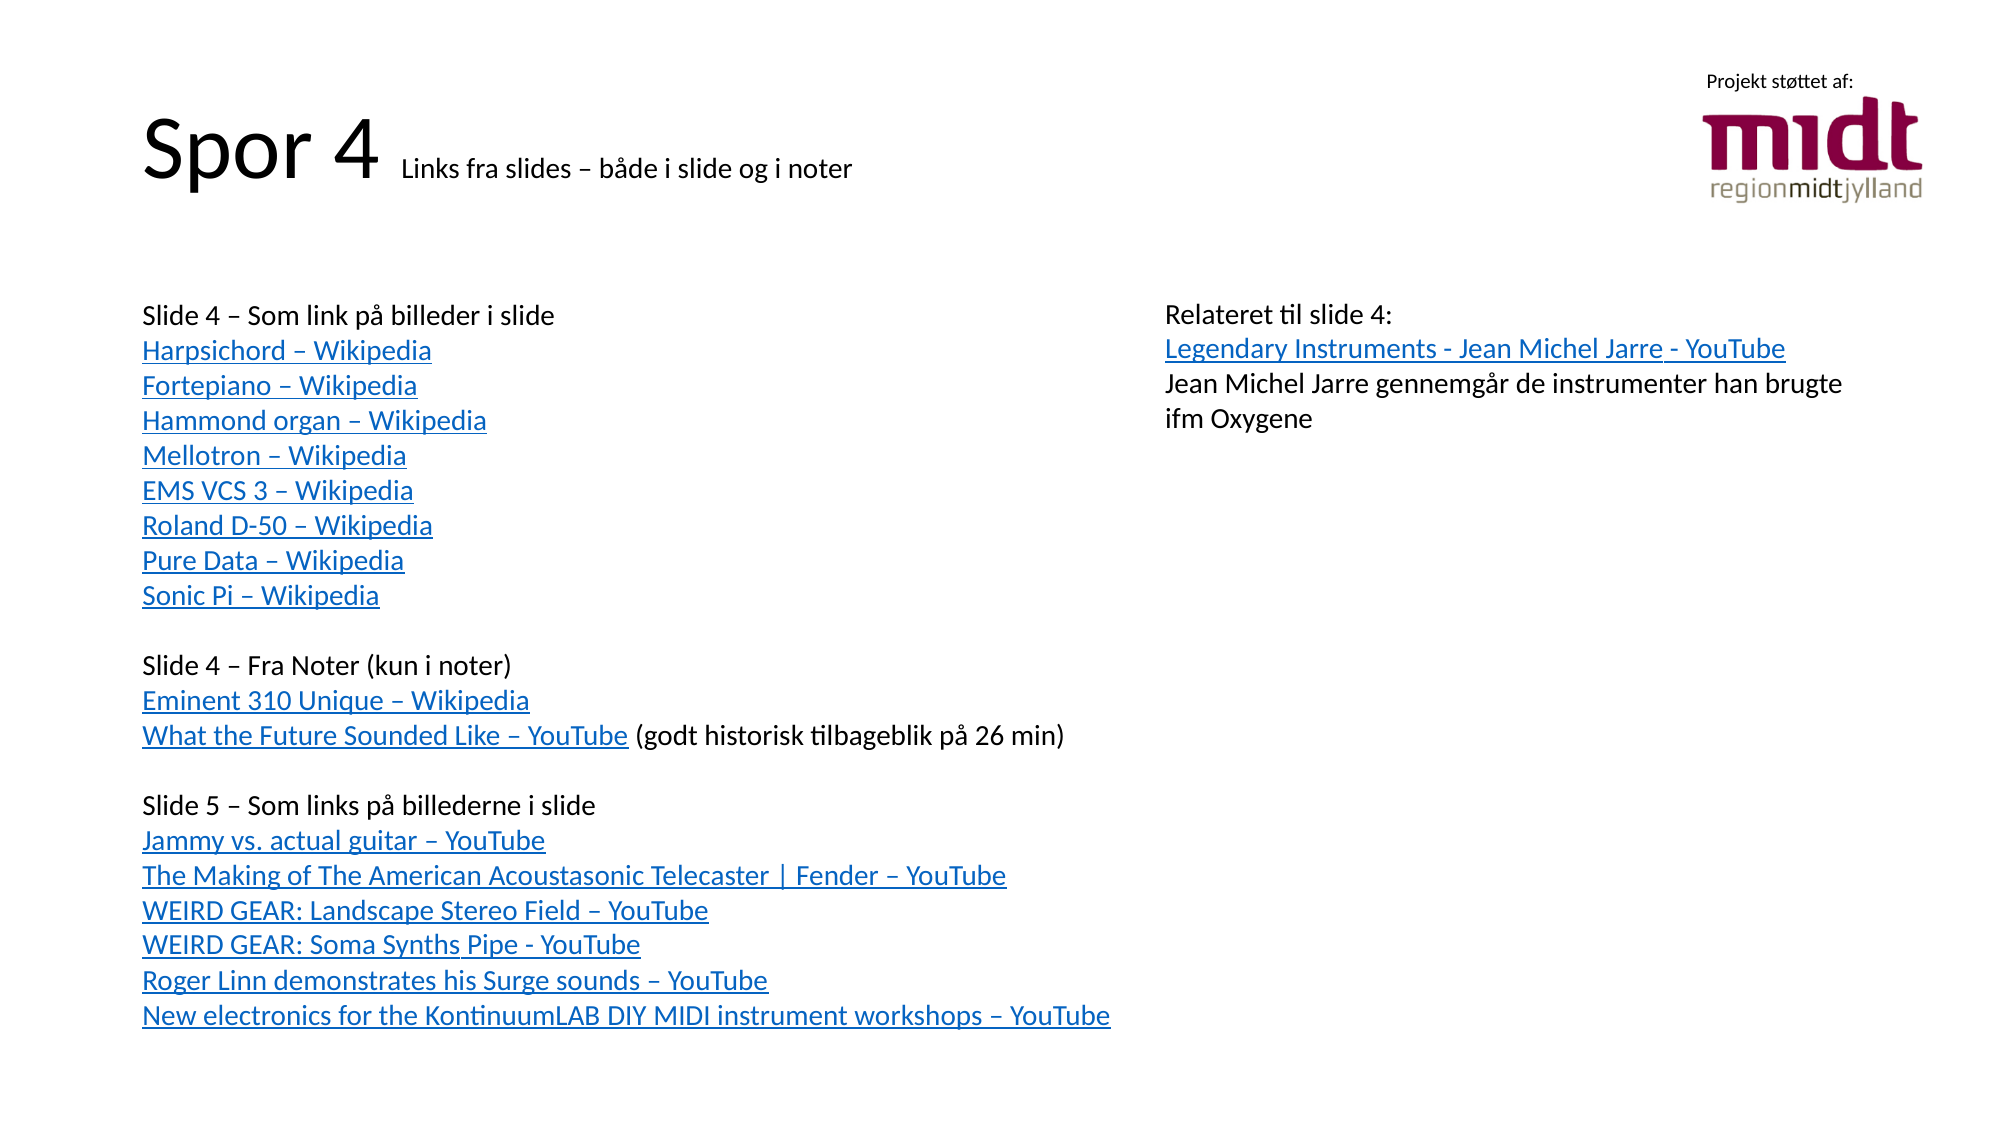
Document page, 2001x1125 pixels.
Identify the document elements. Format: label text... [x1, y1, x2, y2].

text_box Slide 4 – Som link på billeder i slide Harpsichord – Wikipedia Fortepiano – Wikipedia Hammond organ – Wikipedia Mellotron – Wikipedia EMS VCS 3 – Wikipedia Roland D-50 – Wikipedia Pure Data – Wikipedia Sonic Pi – Wikipedia Slide 4 – Fra Noter (kun i noter) Eminent 310 Unique – Wikipedia What the Future Sounded Like – YouTube (godt historisk tilbageblik på 26 min) Slide 5 – Som links på billederne i slide Jammy vs. actual guitar – YouTube The Making of The American Acoustasonic Telecaster | Fender – YouTube WEIRD GEAR: Landscape Stereo Field – YouTube WEIRD GEAR: Soma Synths Pipe - YouTube Roger Linn demonstrates his Surge sounds – YouTube New electronics for the KontinuumLAB DIY MIDI instrument workshops – YouTube [127, 289, 1151, 1039]
text_box Relateret til slide 4: Legendary Instruments - Jean Michel Jarre - YouTube Jean Michel Jarre gennemgår de instrumenter han brugte ifm Oxygene [1150, 287, 1898, 478]
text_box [127, 59, 1923, 207]
